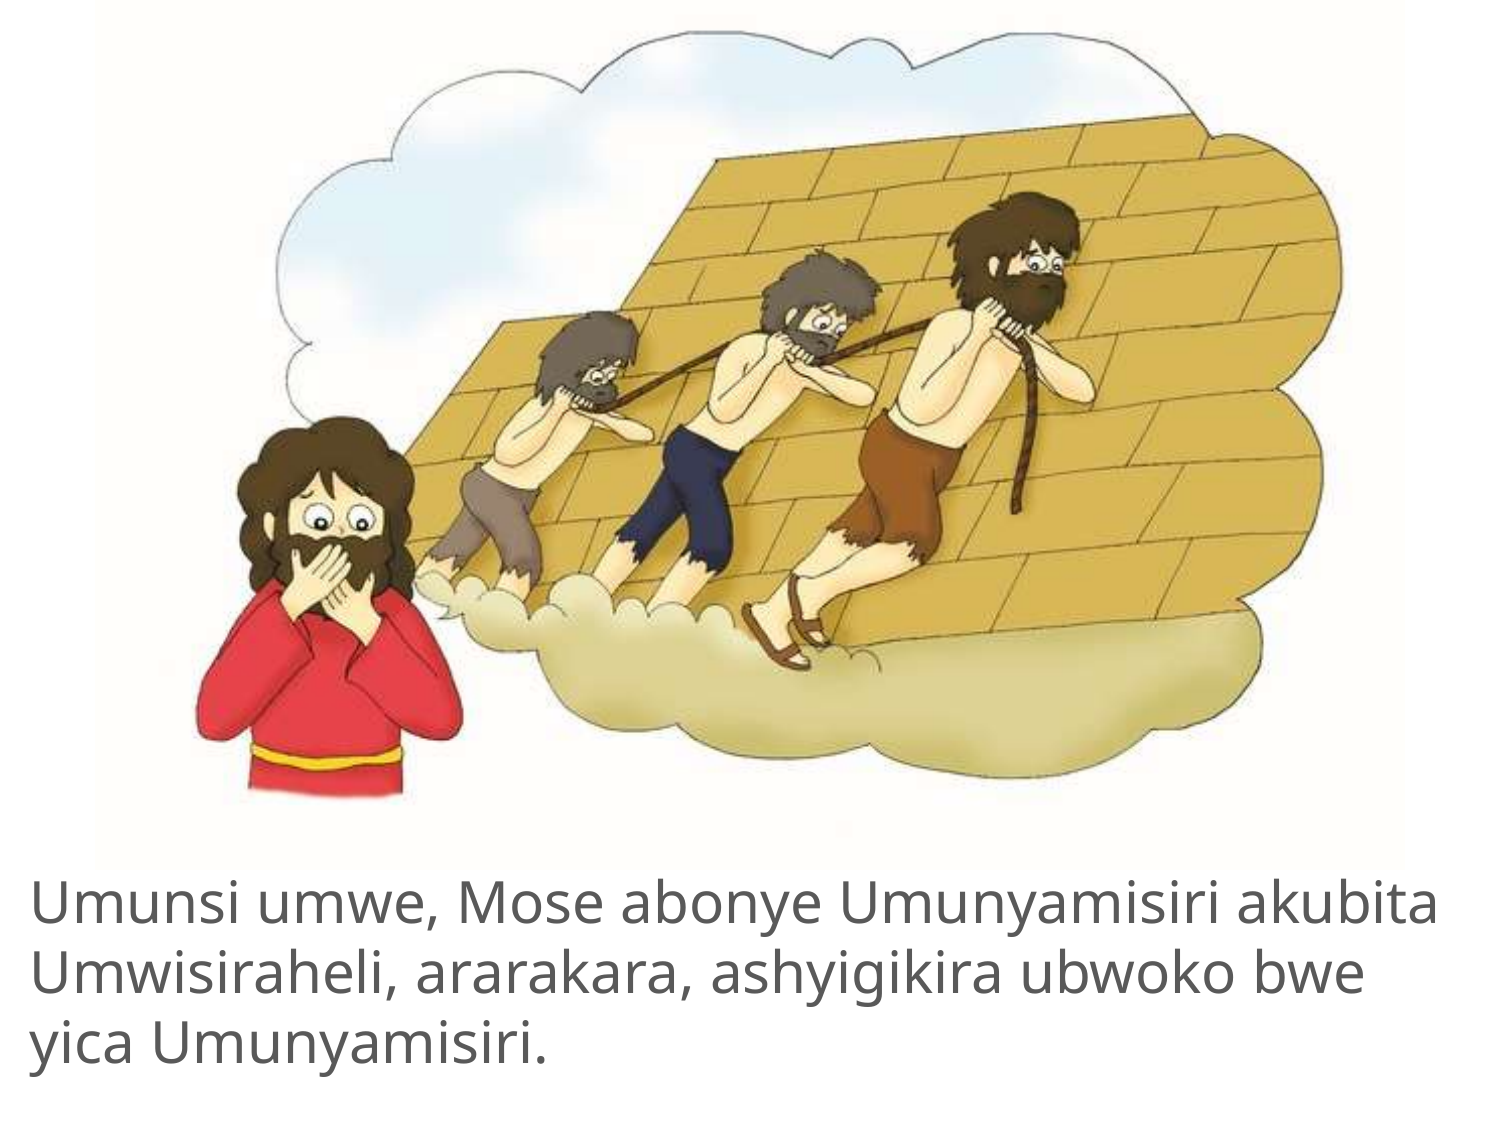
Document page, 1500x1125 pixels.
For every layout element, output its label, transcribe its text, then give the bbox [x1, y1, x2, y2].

picture [94, 0, 1405, 870]
text_box Umunsi umwe, Mose abonye Umunyamisiri akubita Umwisiraheli, ararakara, ashyigikira ubwoko bwe yica Umunyamisiri. [14, 857, 1486, 1083]
